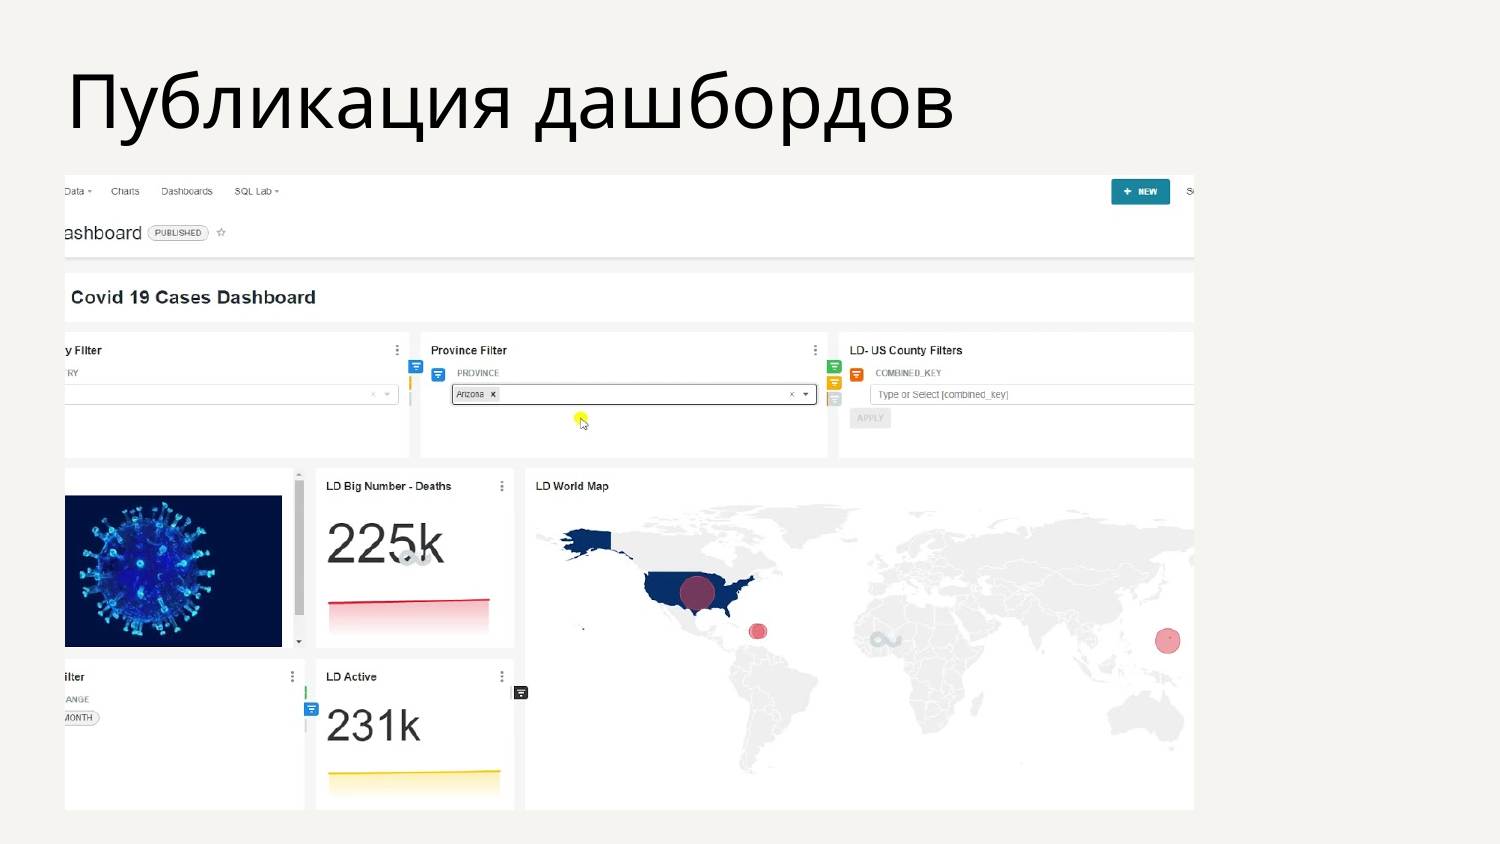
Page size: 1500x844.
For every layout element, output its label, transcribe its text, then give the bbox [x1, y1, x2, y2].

picture [65, 174, 1195, 811]
title Публикация дашбордов [51, 31, 1449, 159]
